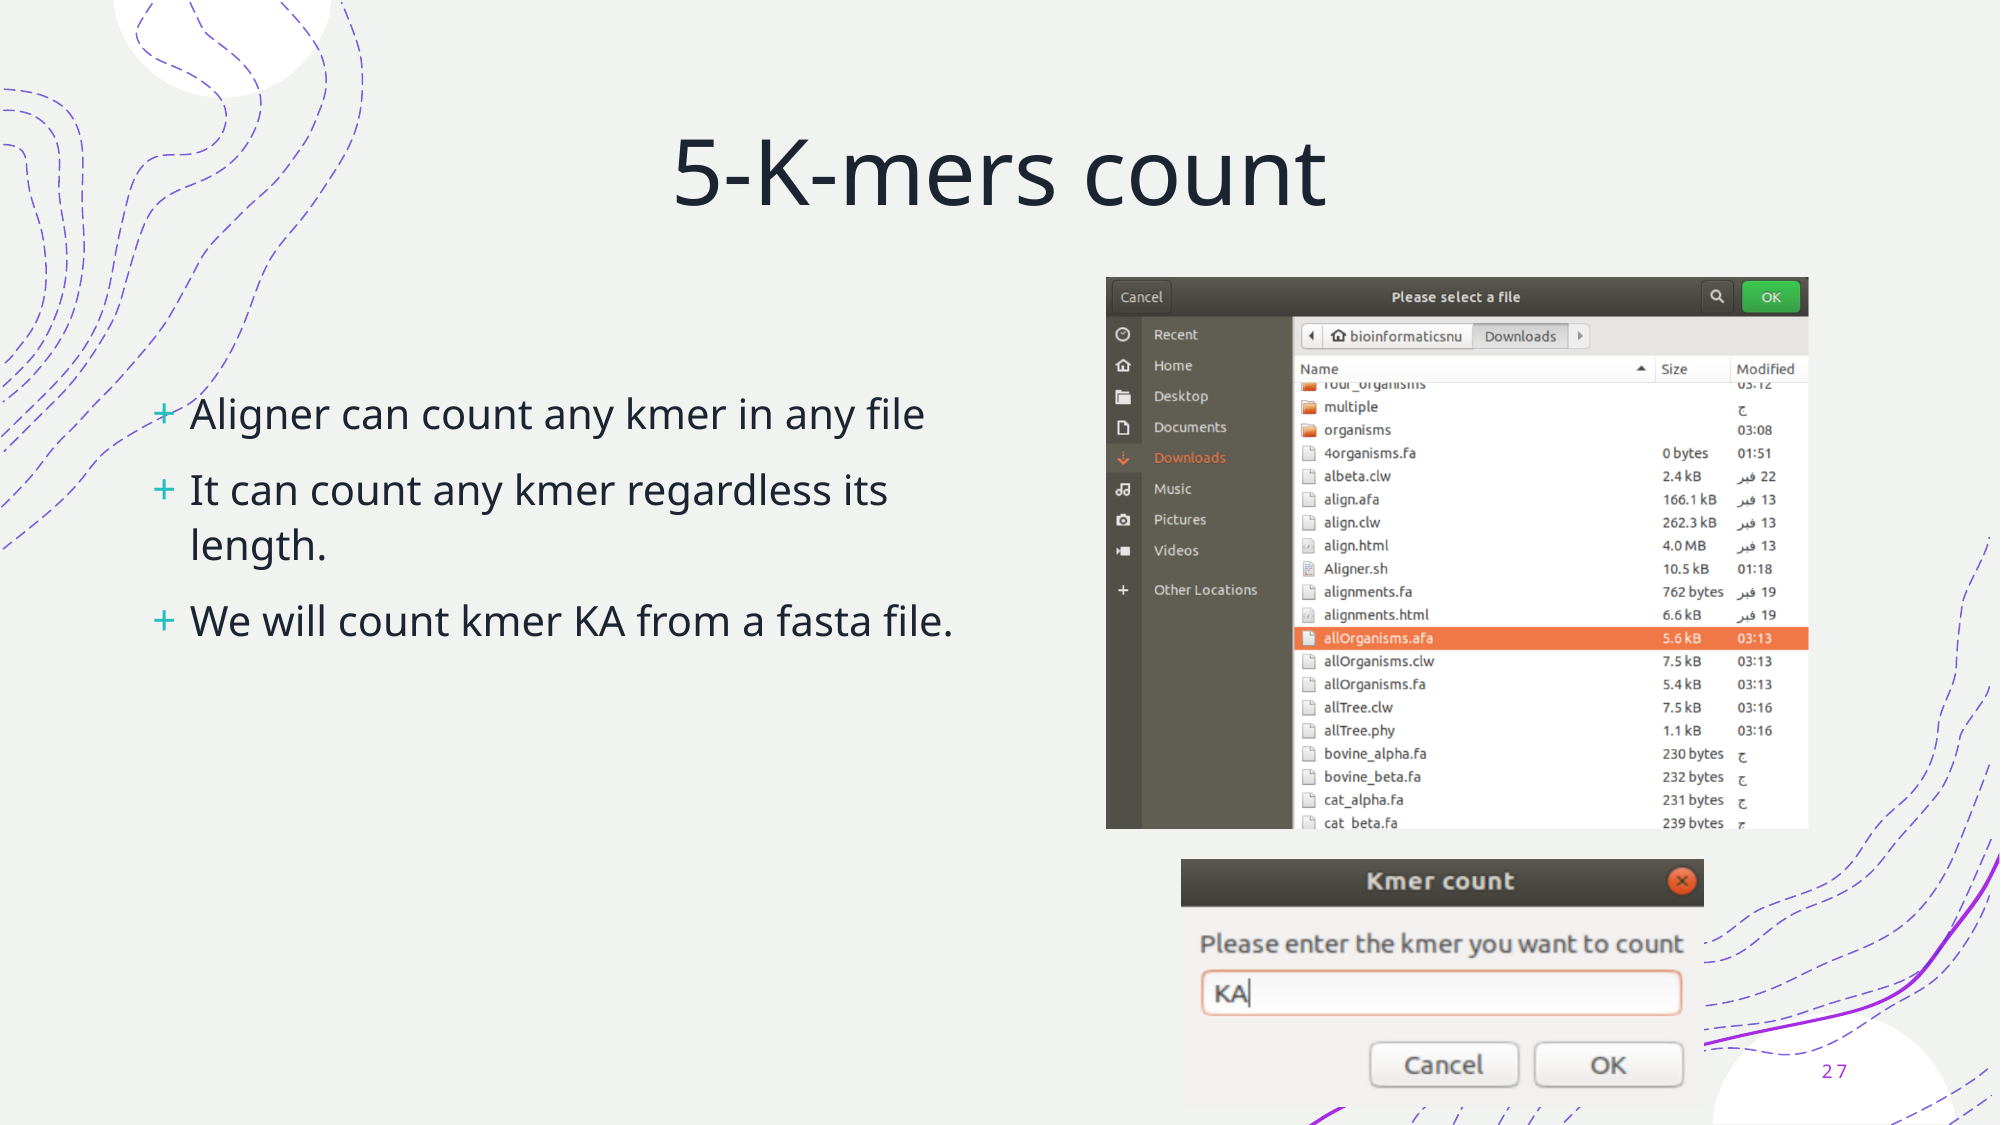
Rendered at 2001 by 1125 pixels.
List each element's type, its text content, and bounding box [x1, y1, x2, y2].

list Aligner can count any kmer in any file It can count any kmer regardless its length. We will count kmer KA from a fasta file. [137, 375, 988, 1089]
picture [1181, 859, 1704, 1107]
title 5-K-mers count [137, 59, 1863, 278]
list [1106, 277, 1809, 830]
slide_number 27 [1704, 1042, 1863, 1103]
